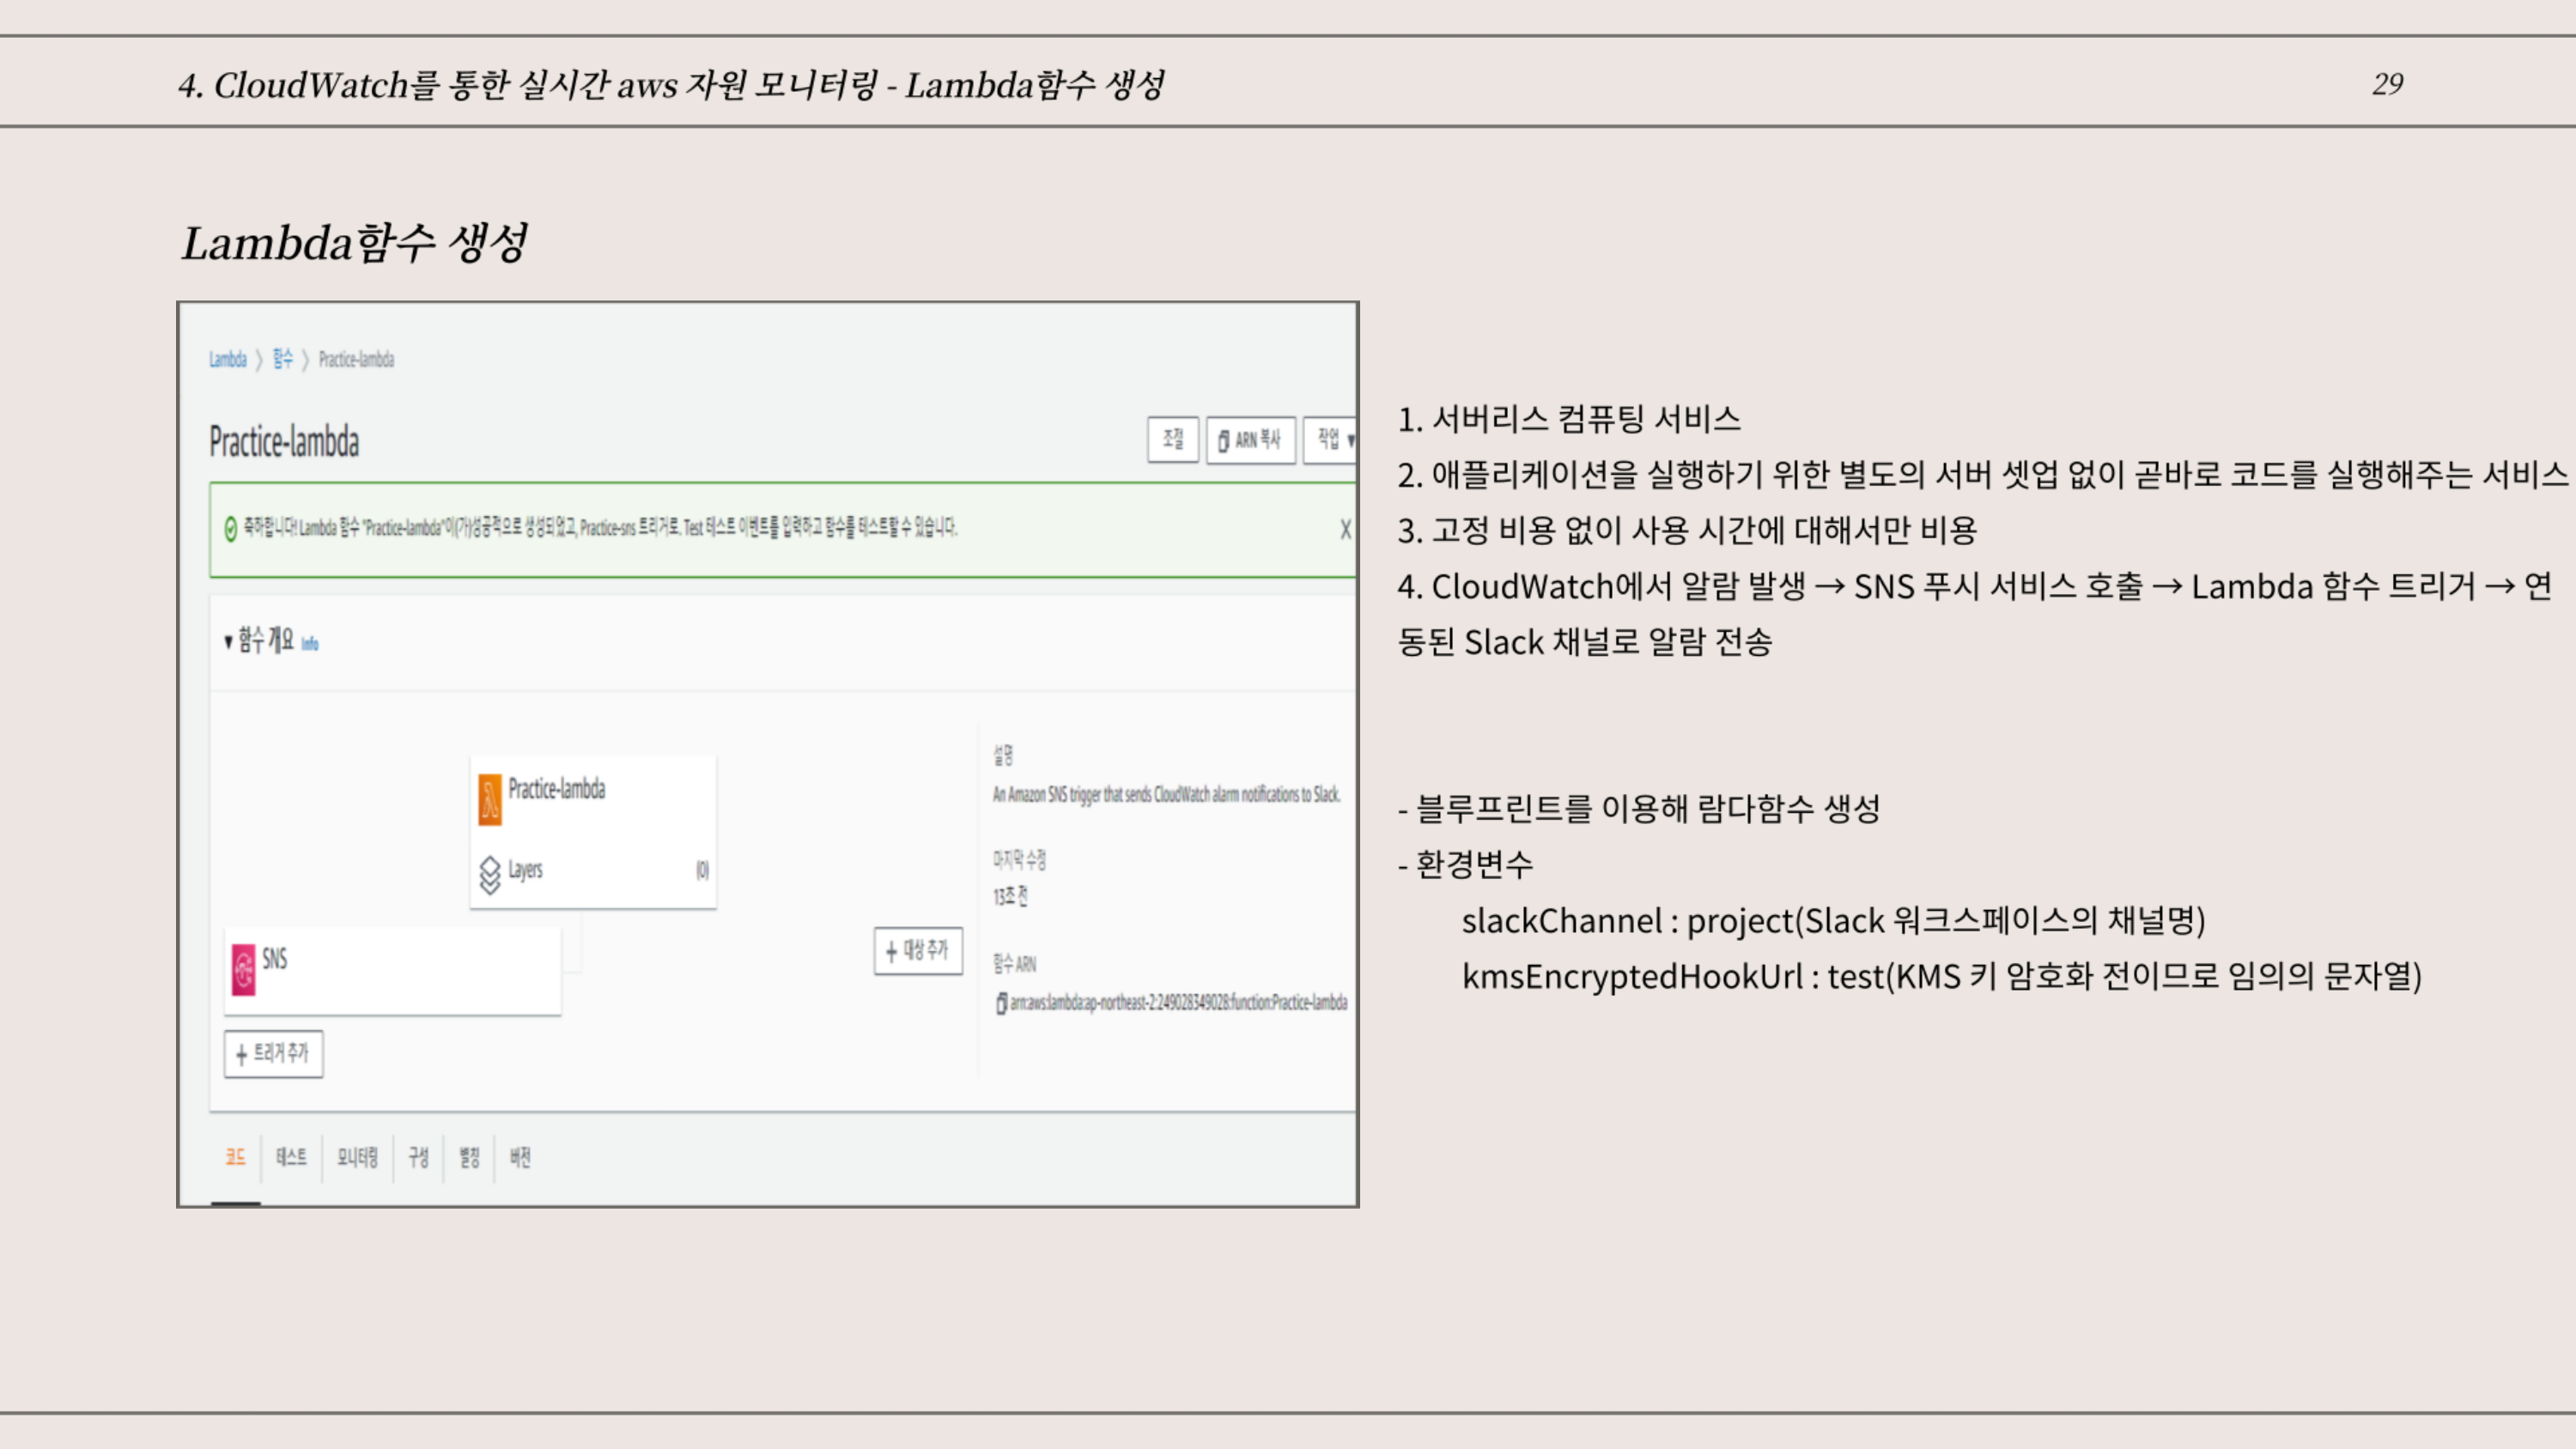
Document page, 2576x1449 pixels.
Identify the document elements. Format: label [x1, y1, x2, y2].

text_box [176, 300, 1360, 1209]
picture [2210, 58, 2415, 114]
text_box [0, 120, 2576, 132]
text_box [0, 29, 2576, 41]
picture [171, 55, 1179, 118]
picture [173, 203, 546, 287]
text_box [0, 1407, 2576, 1419]
picture [1391, 366, 2576, 1017]
